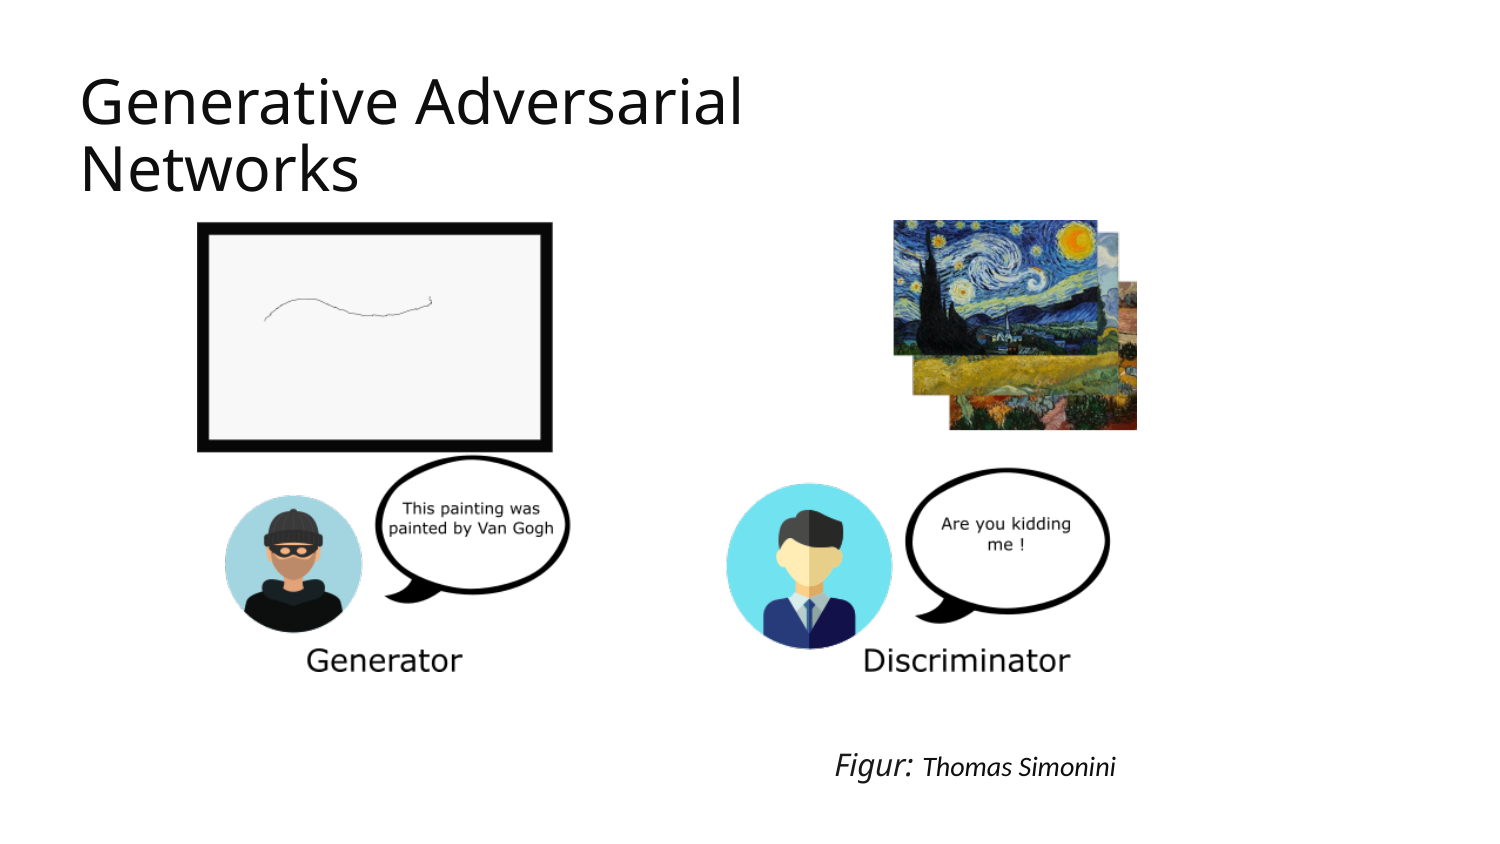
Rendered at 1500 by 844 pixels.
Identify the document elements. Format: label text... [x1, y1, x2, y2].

title Generative Adversarial Networks [70, 61, 1002, 209]
text_box Figur: Thomas Simonini [825, 735, 1126, 792]
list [197, 220, 1137, 672]
